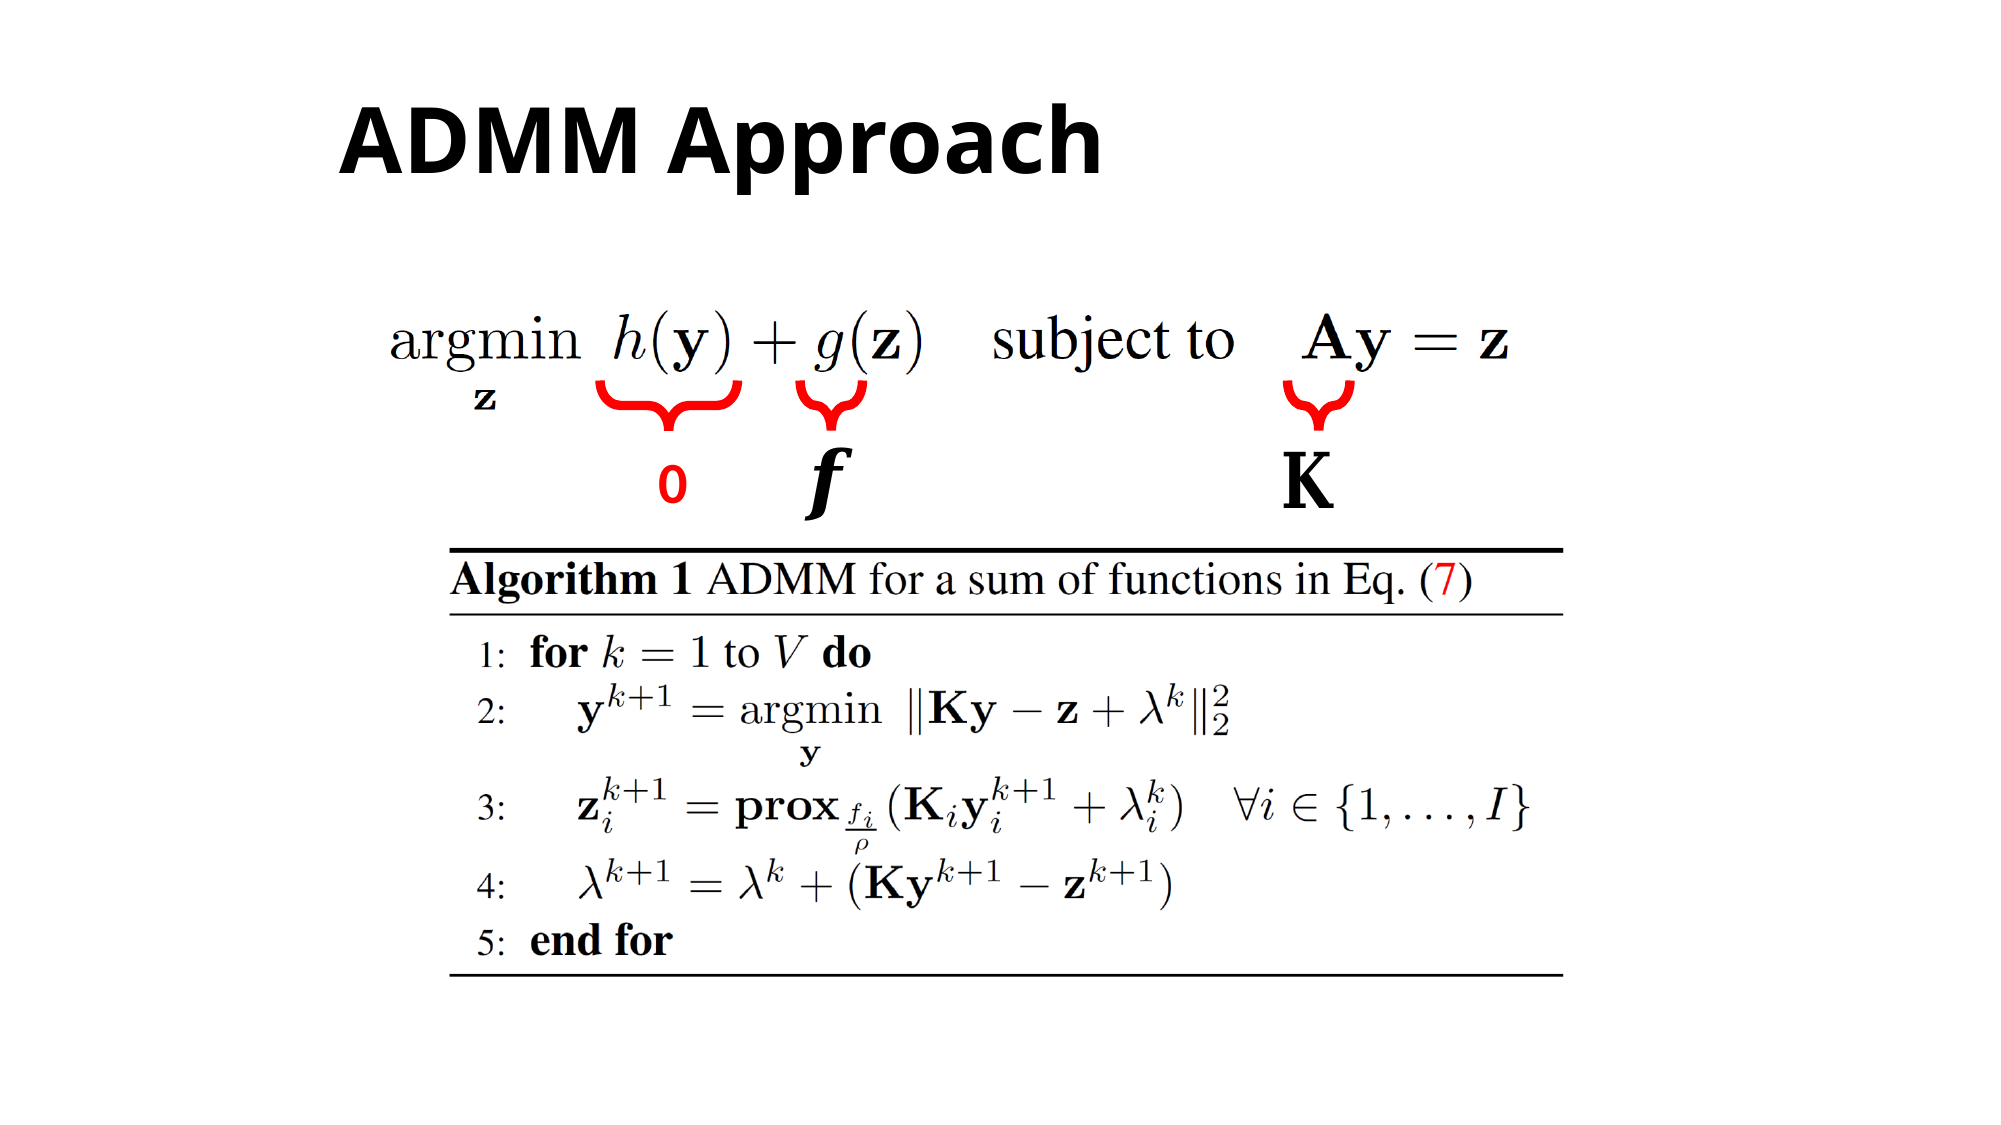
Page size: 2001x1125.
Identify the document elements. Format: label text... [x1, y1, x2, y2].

picture [437, 537, 1572, 988]
title ADMM Approach [324, 50, 1675, 238]
text_box 0 [643, 437, 700, 523]
picture [374, 274, 1514, 431]
